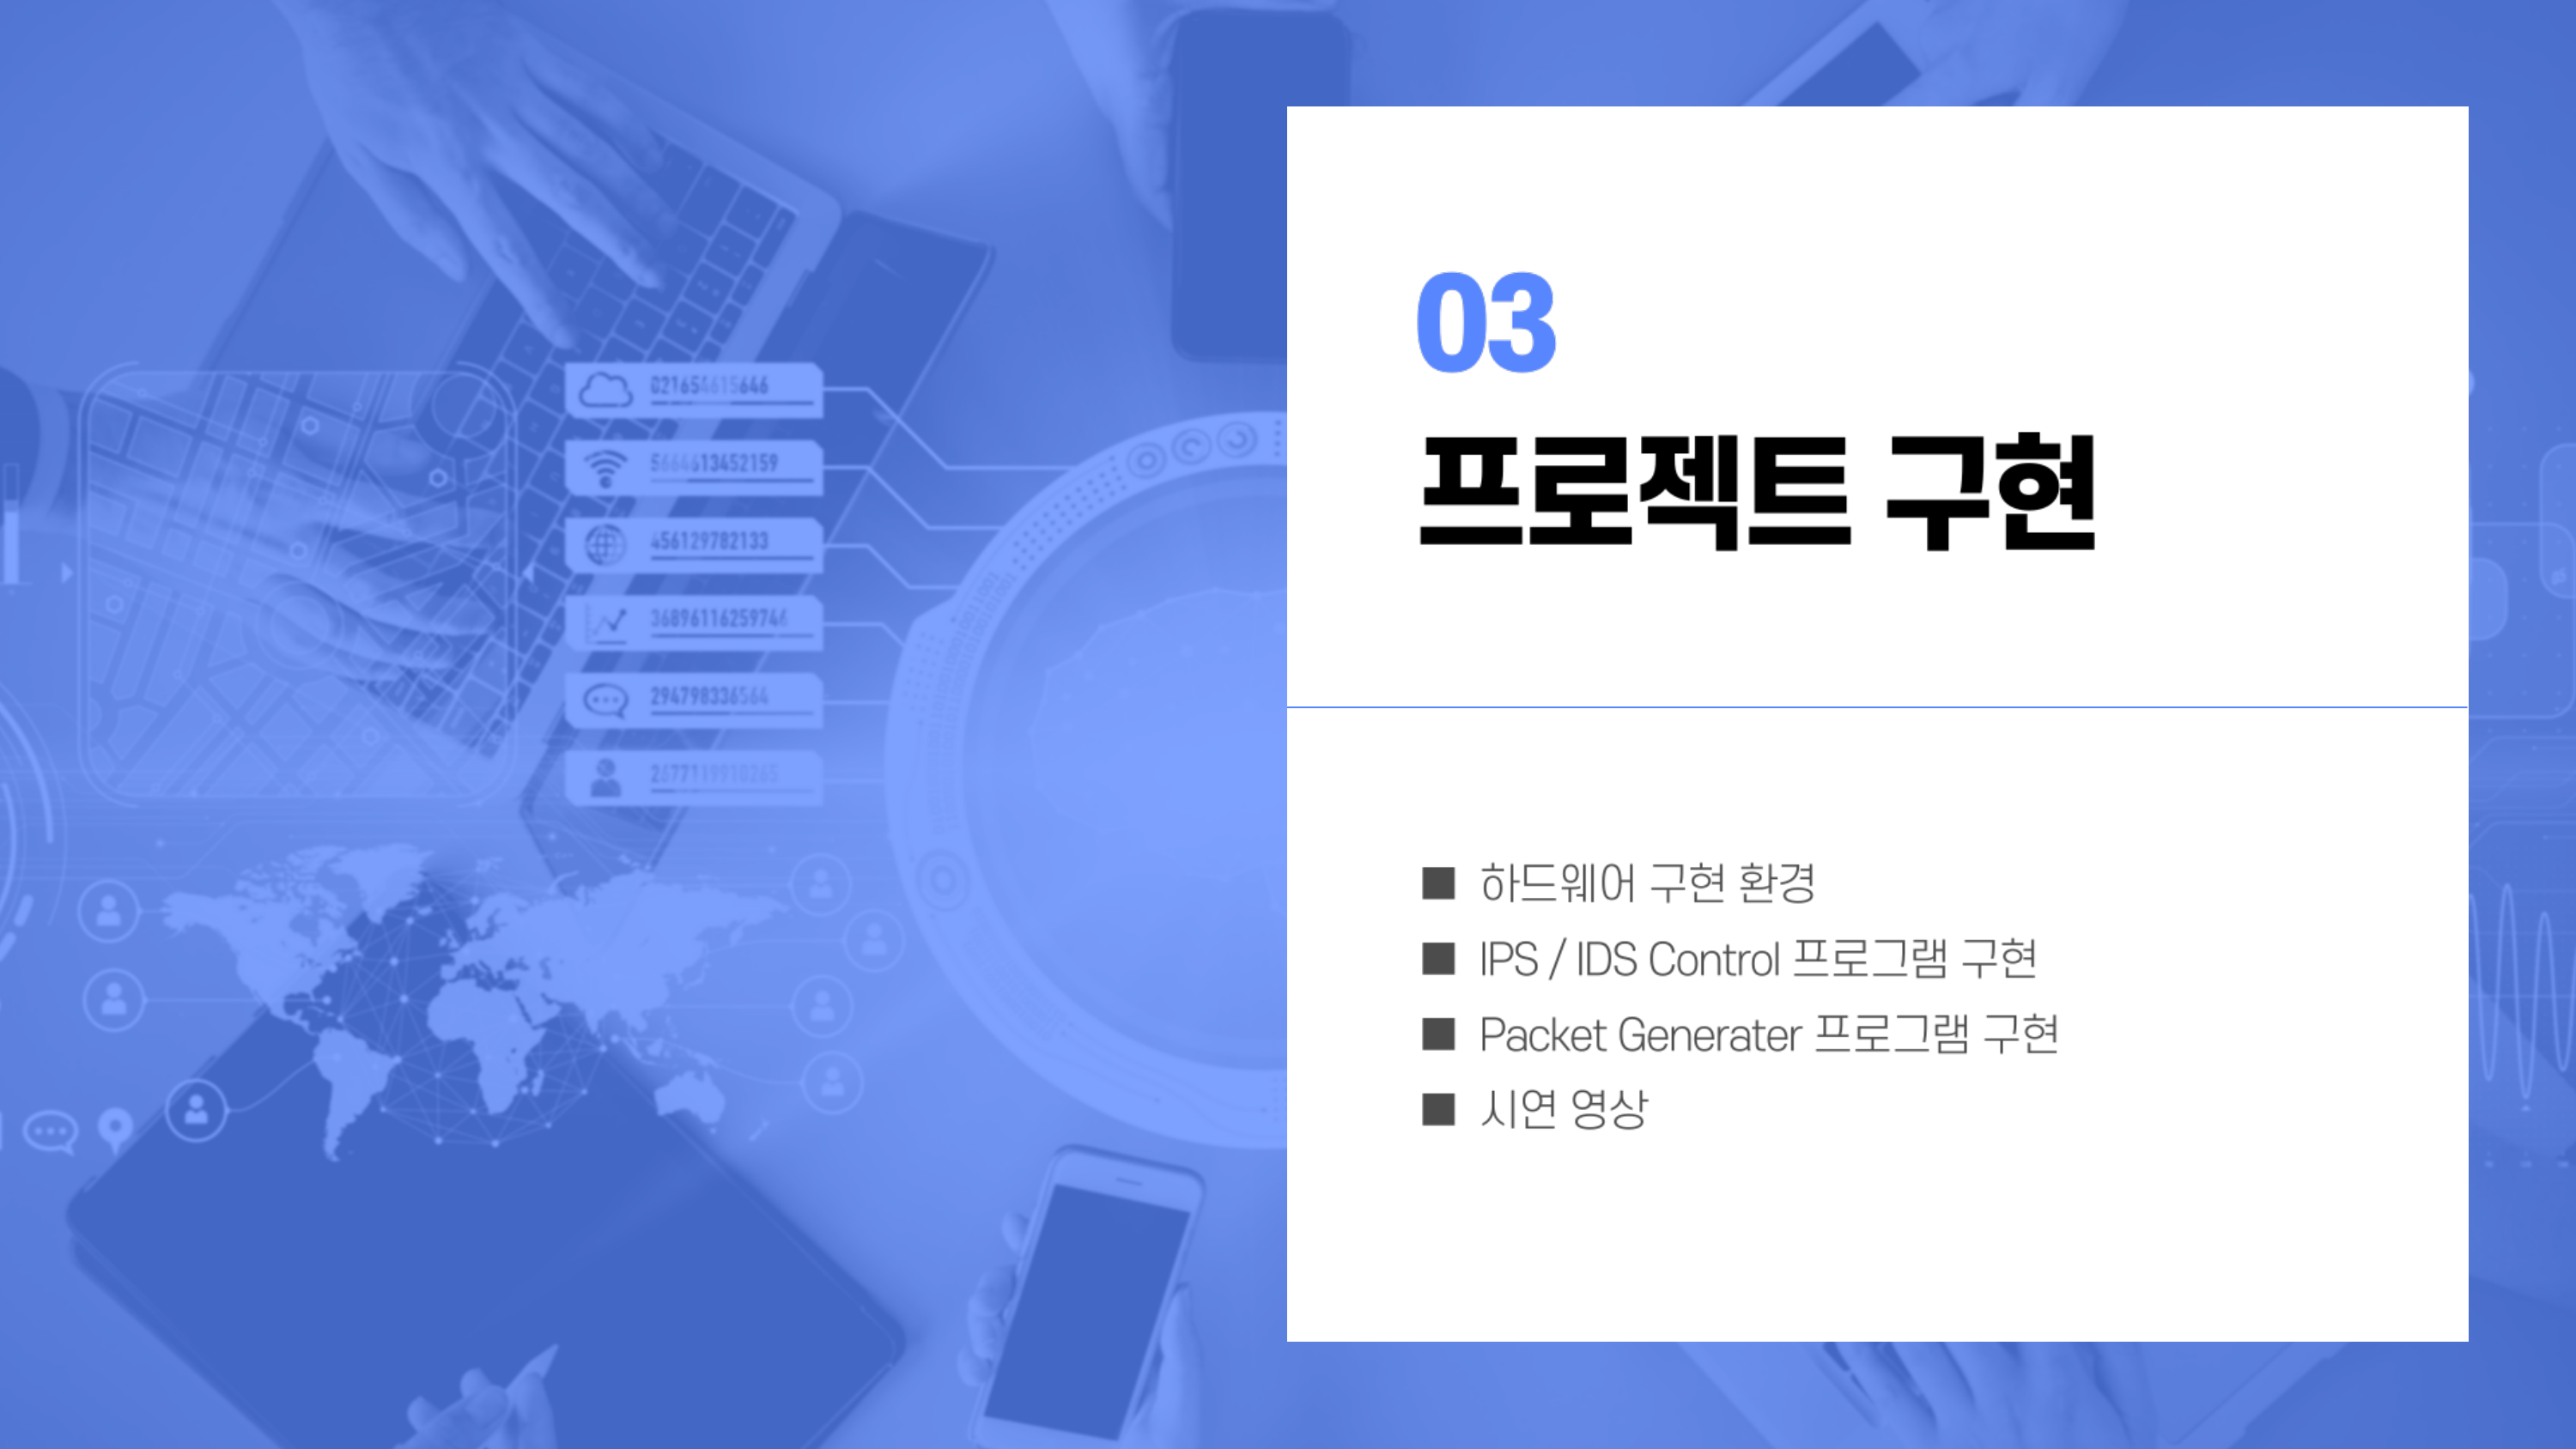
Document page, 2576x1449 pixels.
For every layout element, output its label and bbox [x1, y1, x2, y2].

picture [1394, 218, 2150, 608]
picture [1411, 847, 2080, 1160]
text_box [0, 0, 2576, 1449]
text_box [1287, 106, 2469, 706]
text_box [1287, 714, 2469, 1342]
